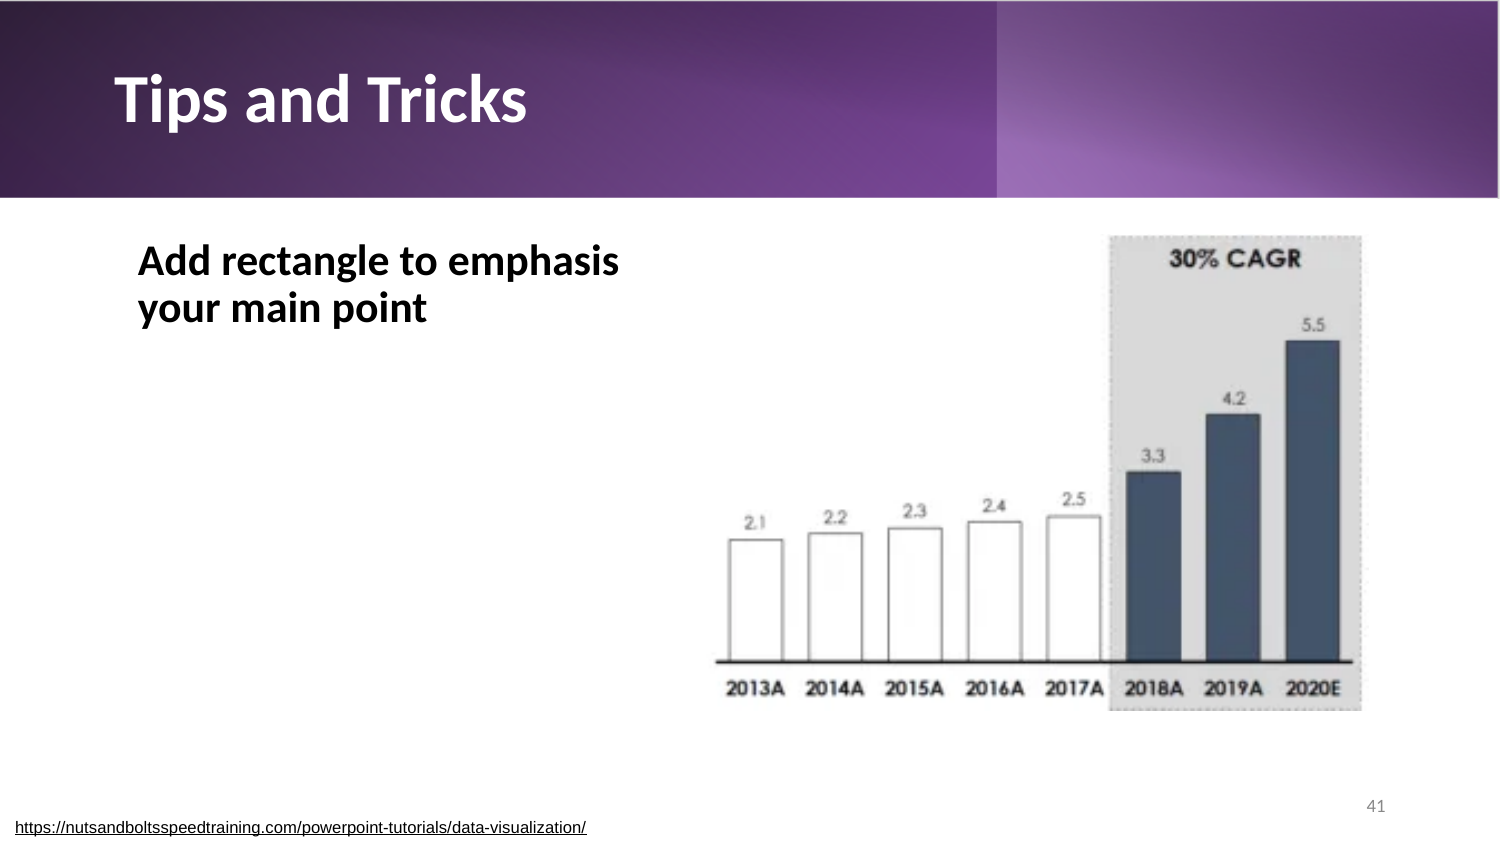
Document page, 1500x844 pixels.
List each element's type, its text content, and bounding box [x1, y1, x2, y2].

picture [0, 0, 1500, 199]
picture [701, 234, 1369, 711]
slide_number 41 [1059, 782, 1397, 827]
list Add rectangle to emphasis your main point [103, 231, 723, 766]
text_box https://nutsandboltsspeedtraining.com/powerpoint-tutorials/data-visualization/ [0, 809, 1243, 844]
